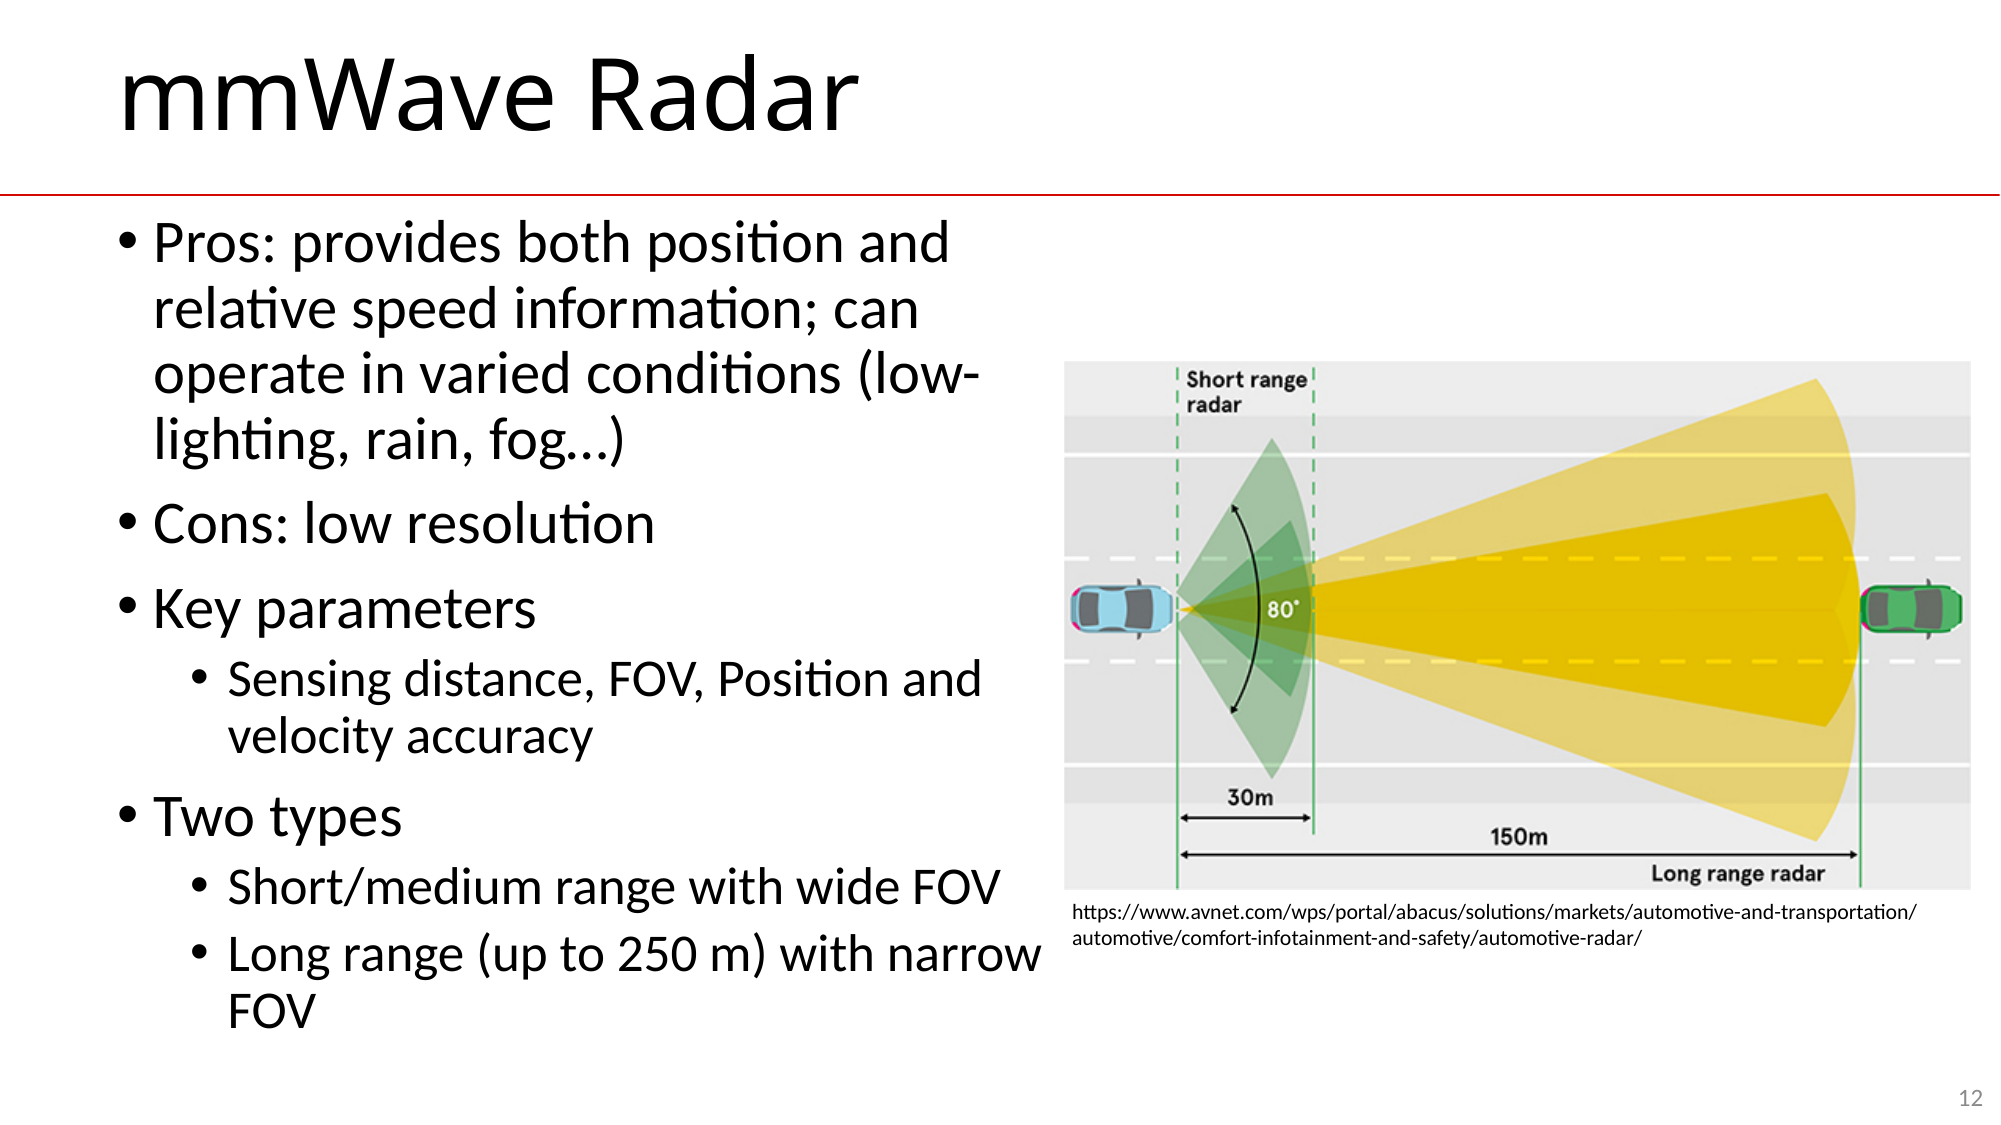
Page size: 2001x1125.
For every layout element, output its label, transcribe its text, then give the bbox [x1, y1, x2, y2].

list Pros: provides both position and relative speed information; can operate in varied conditions (low-lighting, rain, fog…) Cons: low resolution Key parameters Sensing distance, FOV, Position and velocity accuracy Two types Short/medium range with wide FOV Long range (up to 250 m) with narrow FOV [102, 203, 1079, 1056]
text_box https://www.avnet.com/wps/portal/abacus/solutions/markets/automotive-and-transportation/automotive/comfort-infotainment-and-safety/automotive-radar/ [1057, 889, 1991, 958]
slide_number 12 [1548, 1066, 1999, 1125]
picture [1063, 361, 1971, 890]
title mmWave Radar [102, 10, 1899, 186]
